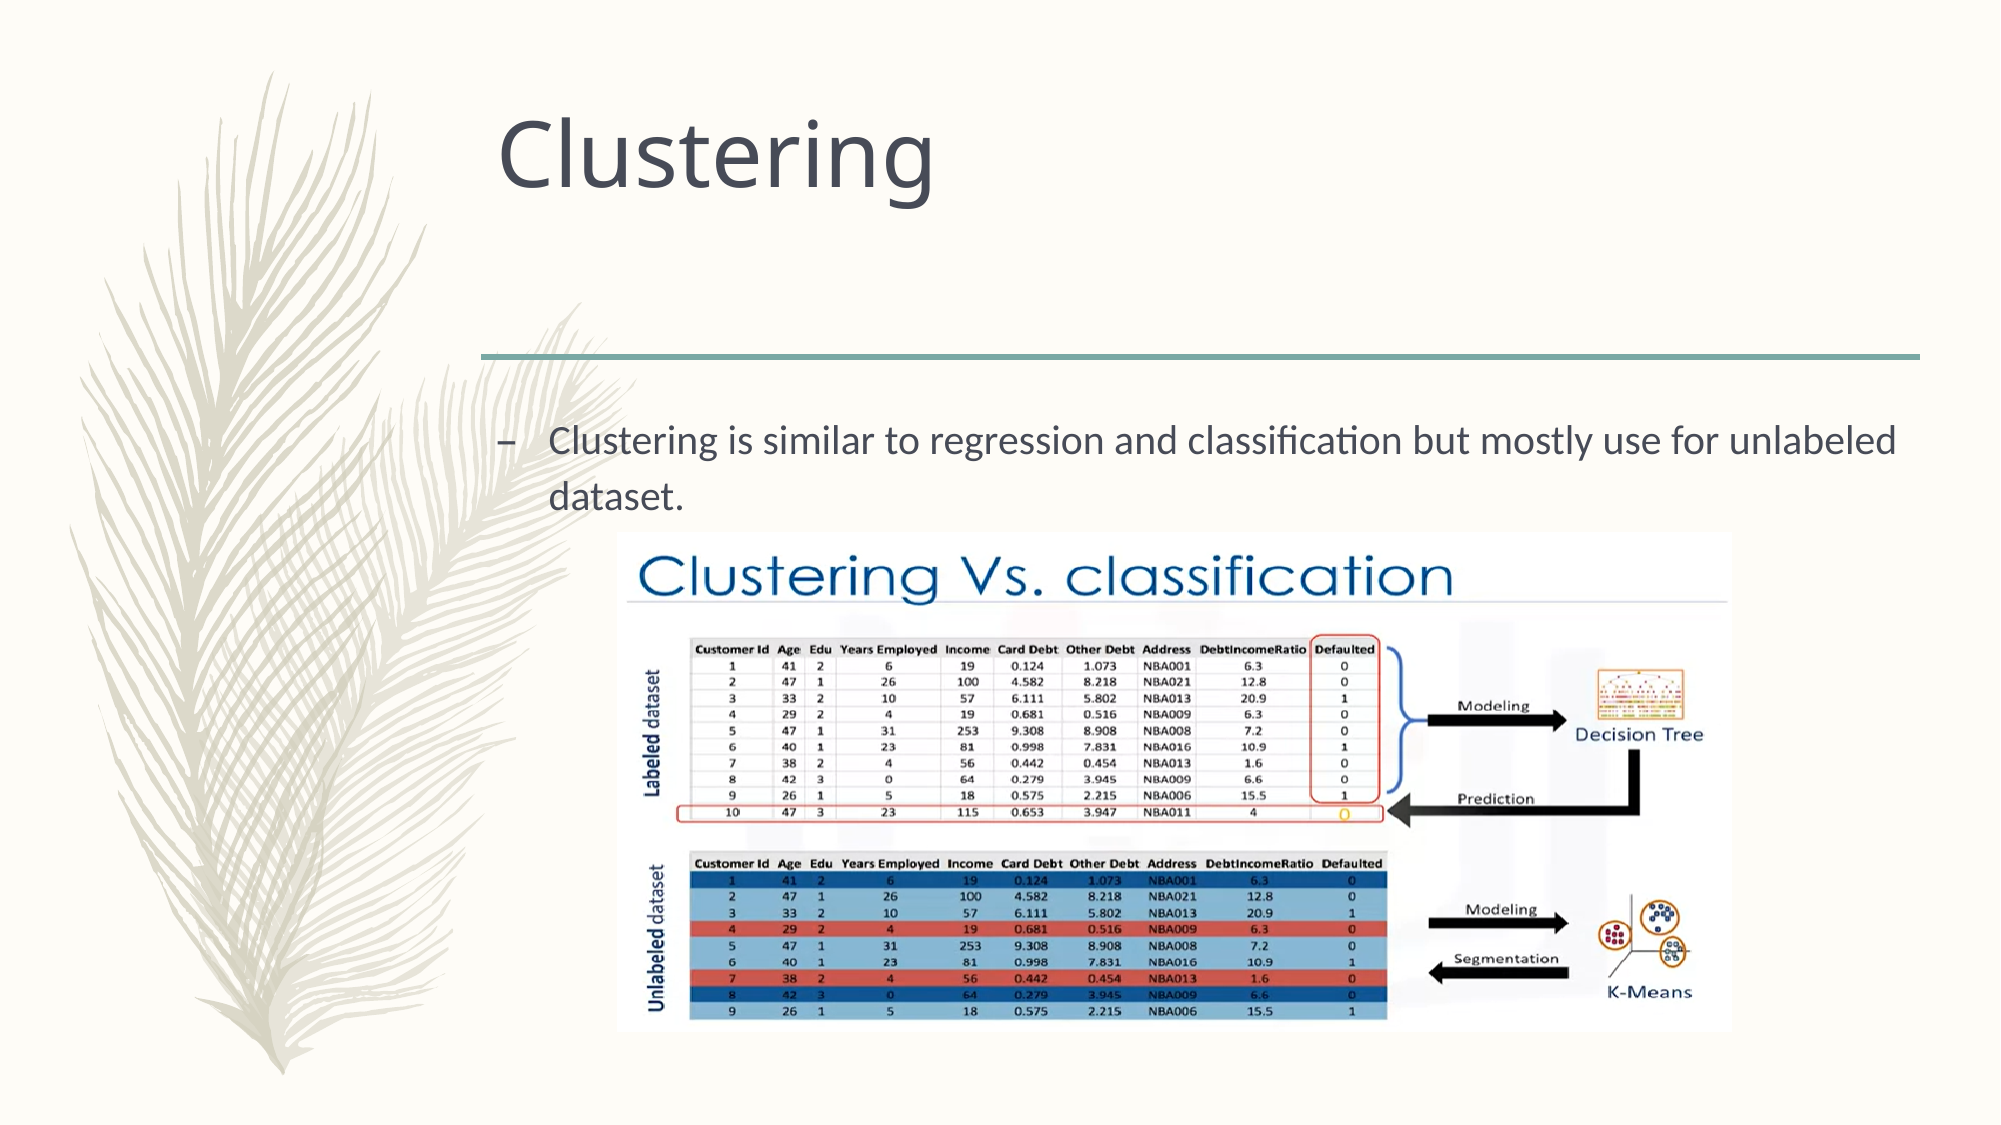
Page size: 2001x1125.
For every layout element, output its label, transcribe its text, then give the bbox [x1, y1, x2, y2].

picture [617, 532, 1732, 1032]
list Clustering is similar to regression and classification but mostly use for unlabeled dataset. [481, 399, 1920, 999]
title Clustering [481, 93, 1920, 350]
